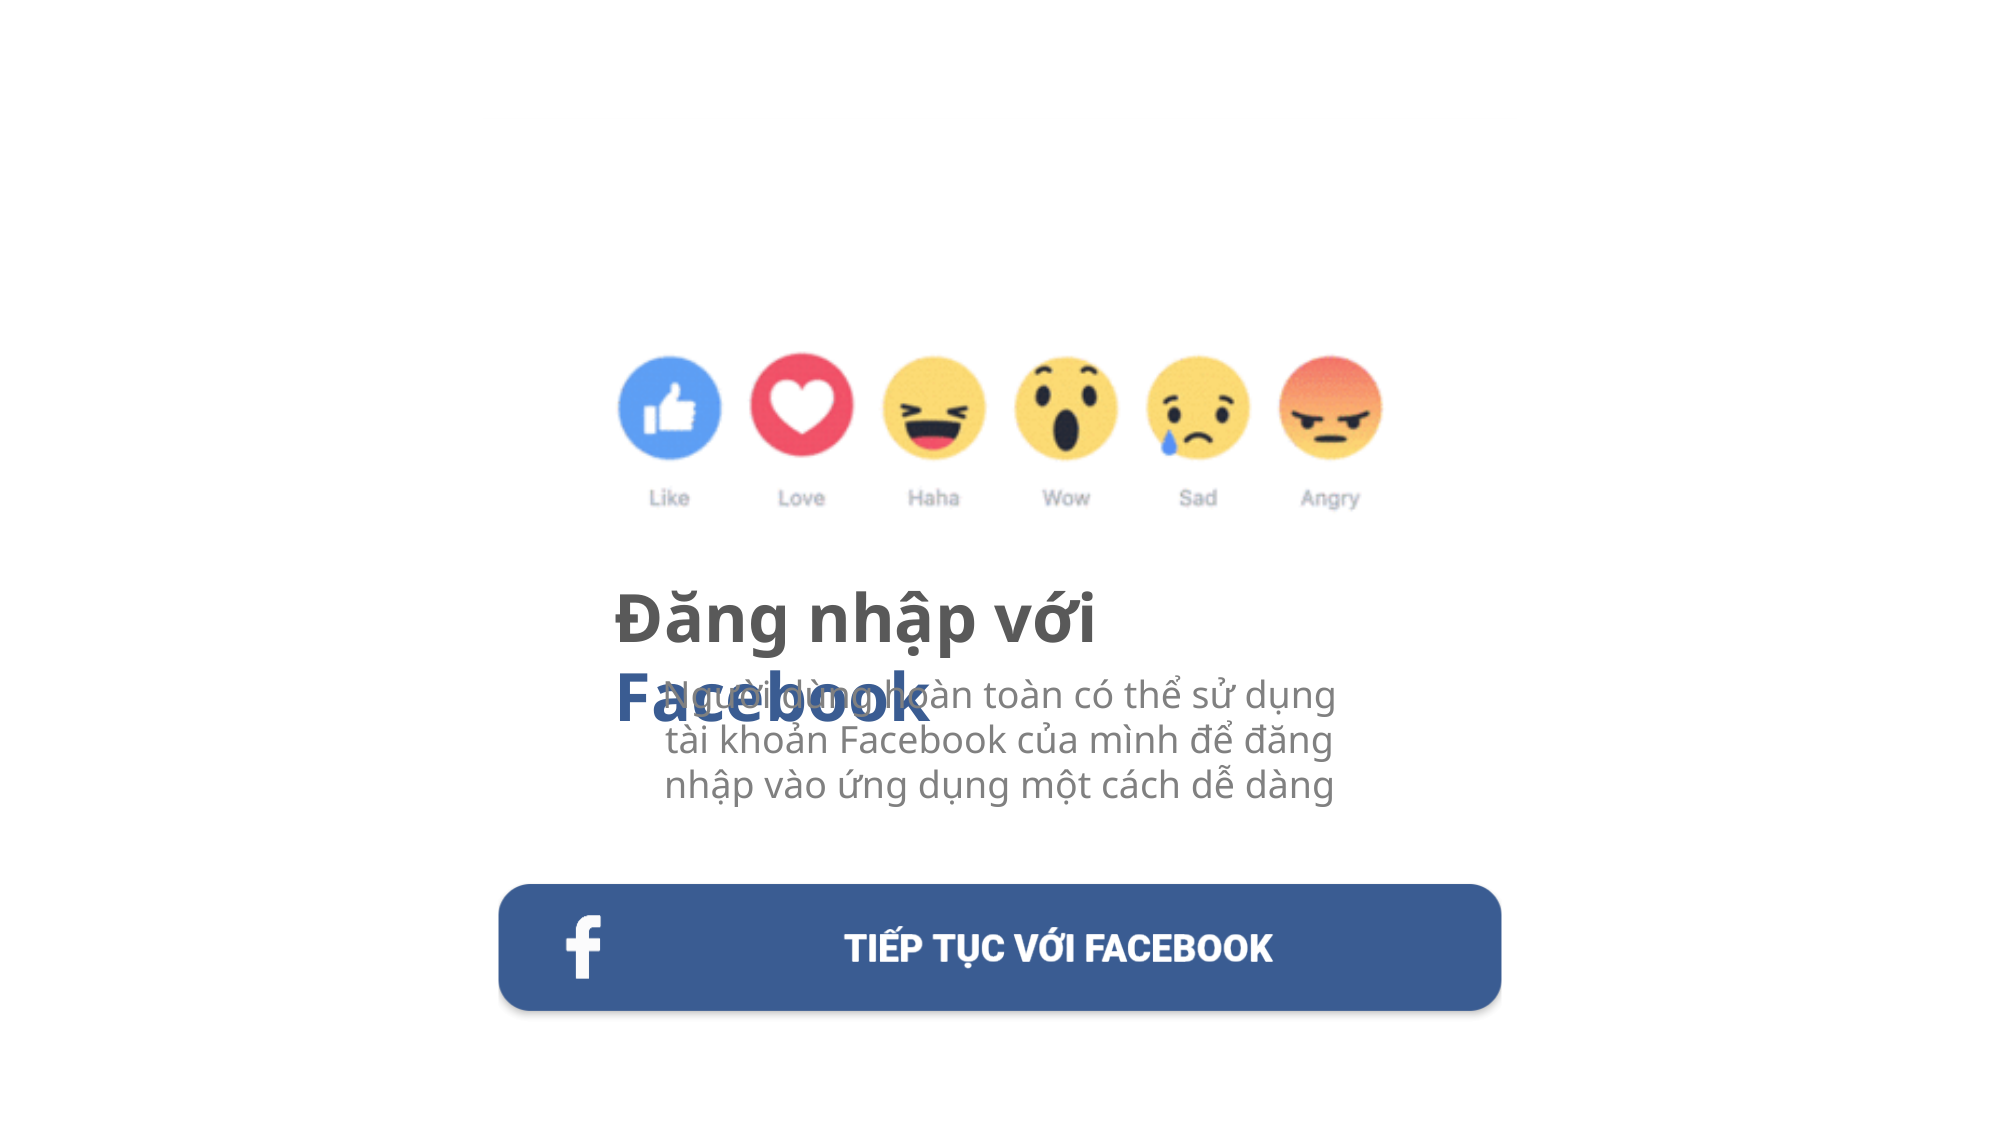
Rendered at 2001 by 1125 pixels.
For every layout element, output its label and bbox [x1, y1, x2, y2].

text_box [456, 118, 1544, 1037]
